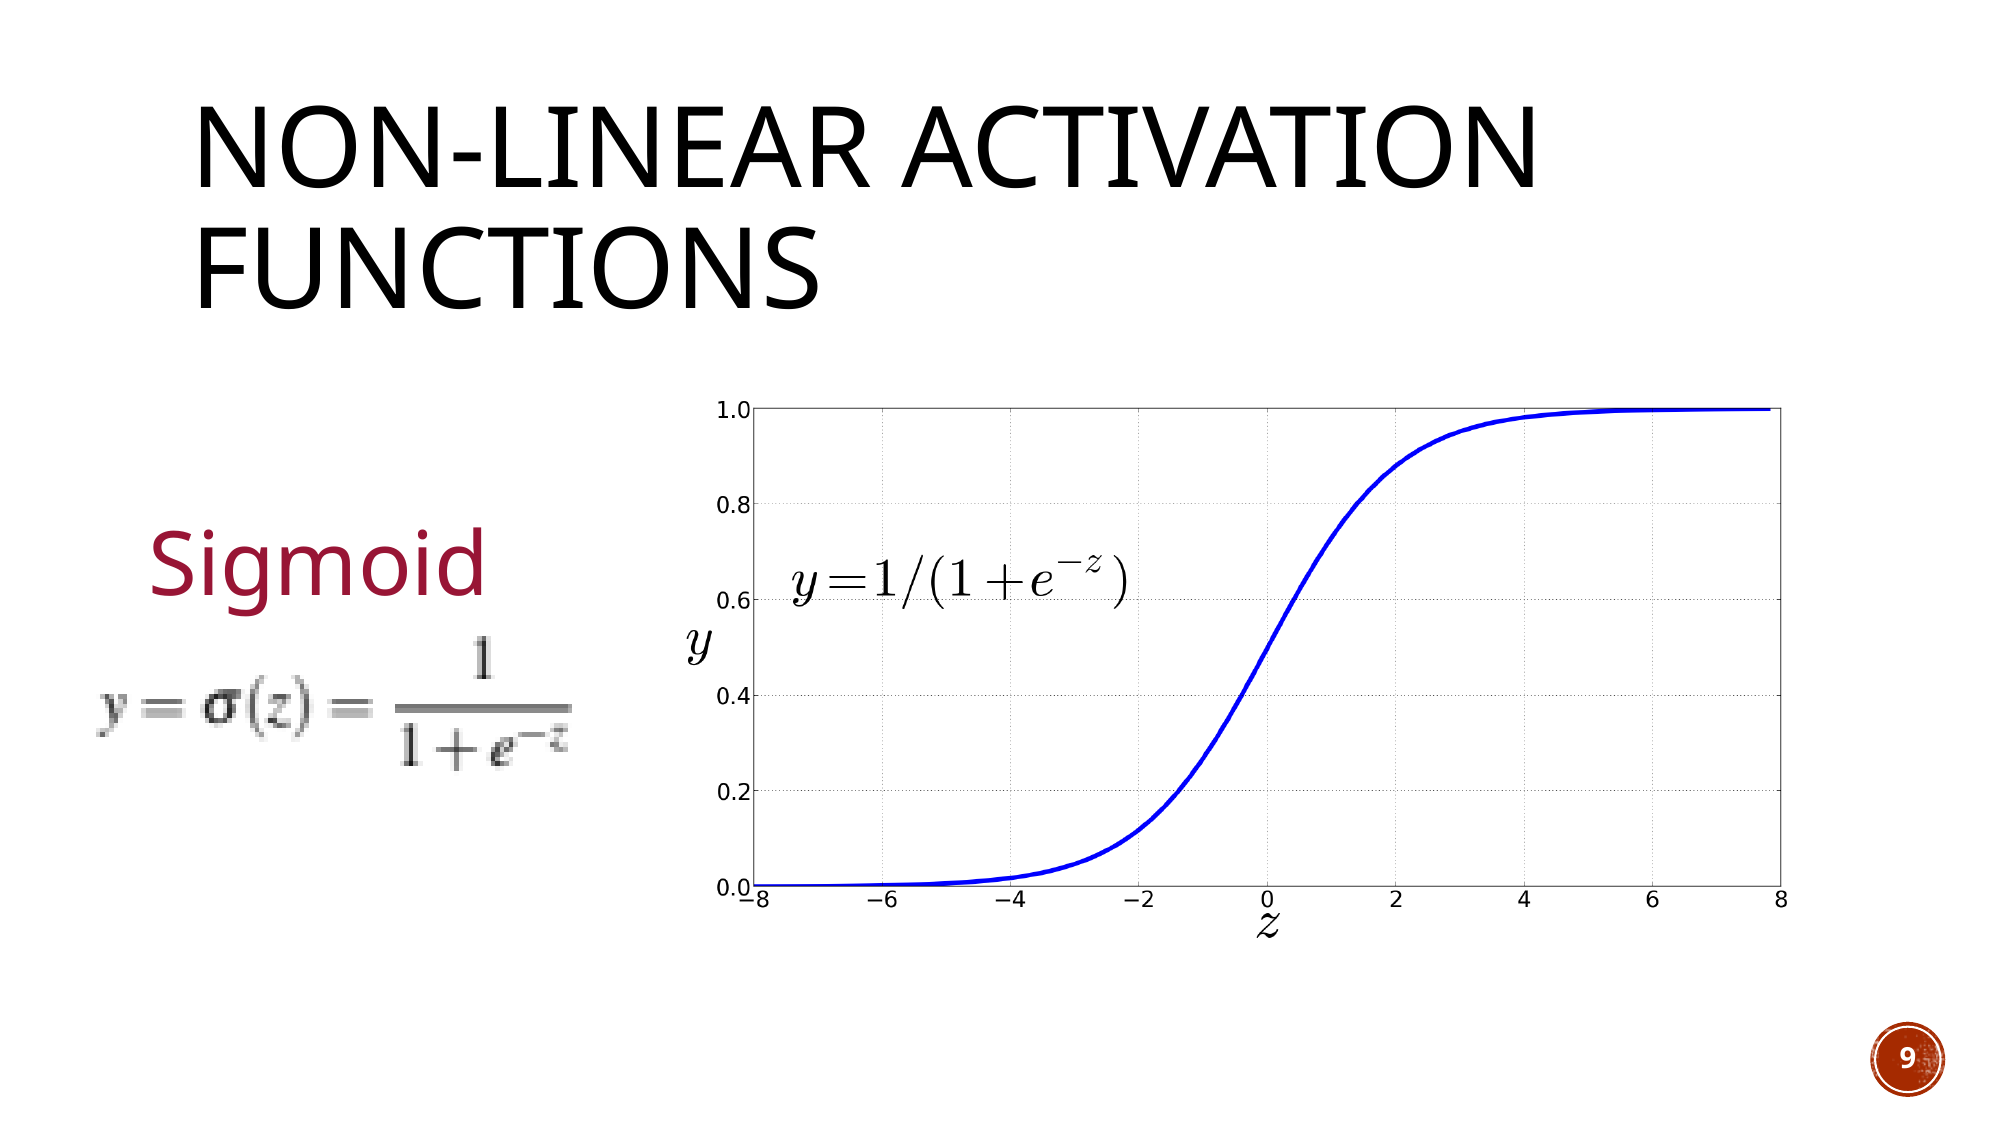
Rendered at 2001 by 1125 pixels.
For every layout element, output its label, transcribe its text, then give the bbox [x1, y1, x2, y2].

text_box Sigmoid [133, 499, 505, 621]
picture [89, 624, 572, 775]
title Non-Linear Activation Functions [175, 79, 1826, 344]
slide_number 9 [1855, 1028, 1961, 1089]
picture [589, 350, 1913, 946]
